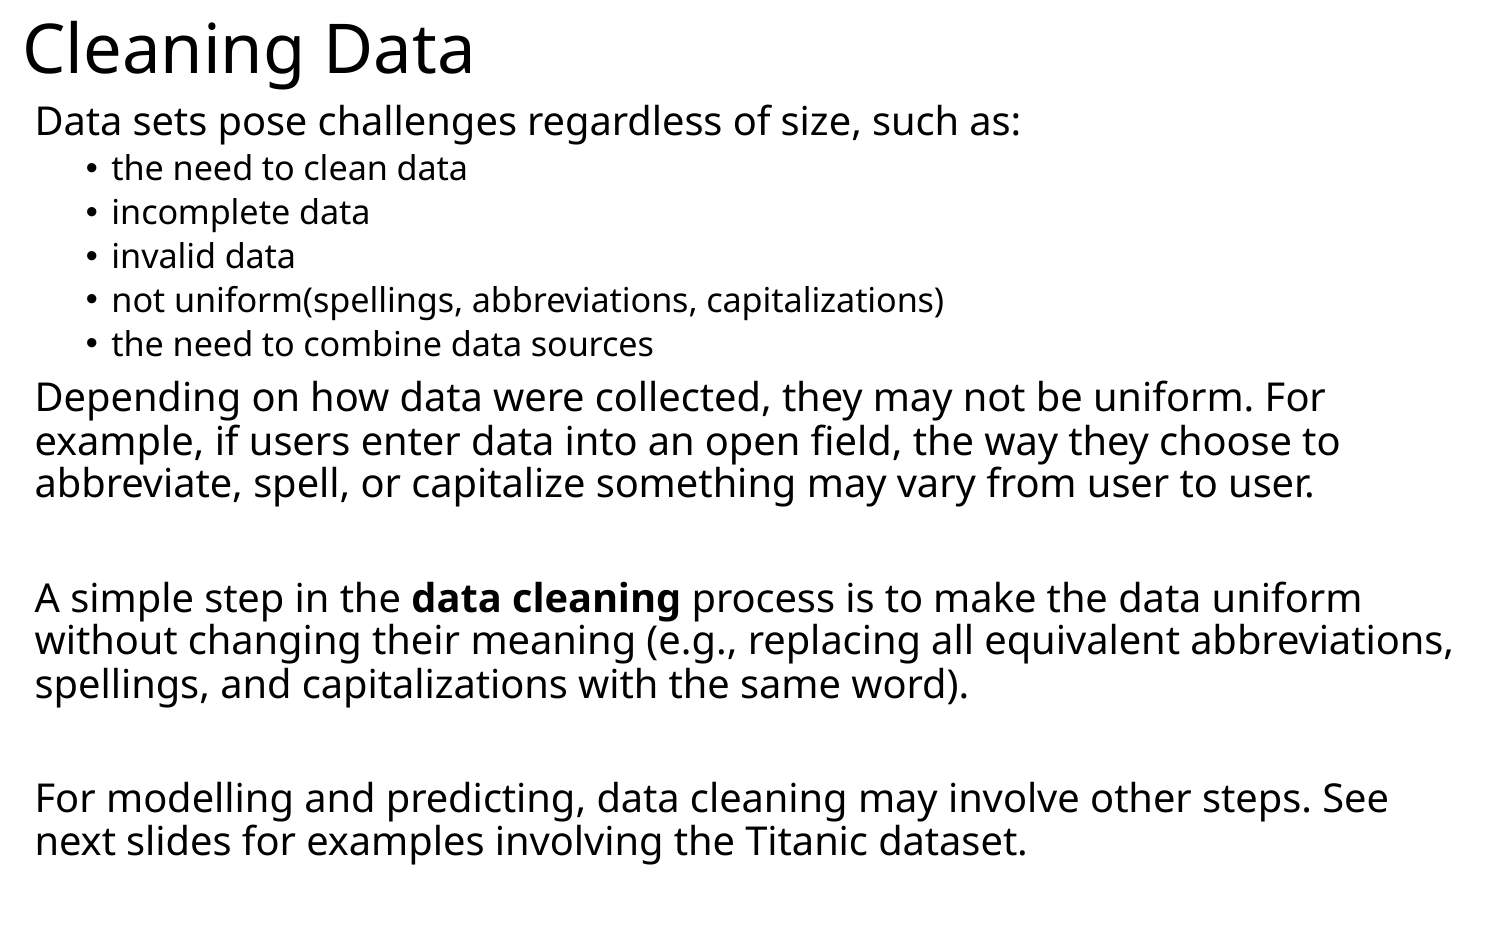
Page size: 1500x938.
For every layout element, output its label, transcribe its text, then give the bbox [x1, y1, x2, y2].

title Cleaning Data [7, 0, 1282, 104]
list Data sets pose challenges regardless of size, such as: the need to clean data incomplete data invalid data not uniform(spellings, abbreviations, capitalizations) the need to combine data sources Depending on how data were collected, they may not be uniform. For example, if users enter data into an open field, the way they choose to abbreviate, spell, or capitalize something may vary from user to user. A simple step in the data cleaning process is to make the data uniform without changing their meaning (e.g., replacing all equivalent abbreviations, spellings, and capitalizations with the same word). For modelling and predicting, data cleaning may involve other steps. See next slides for examples involving the Titanic dataset. [19, 93, 1481, 938]
